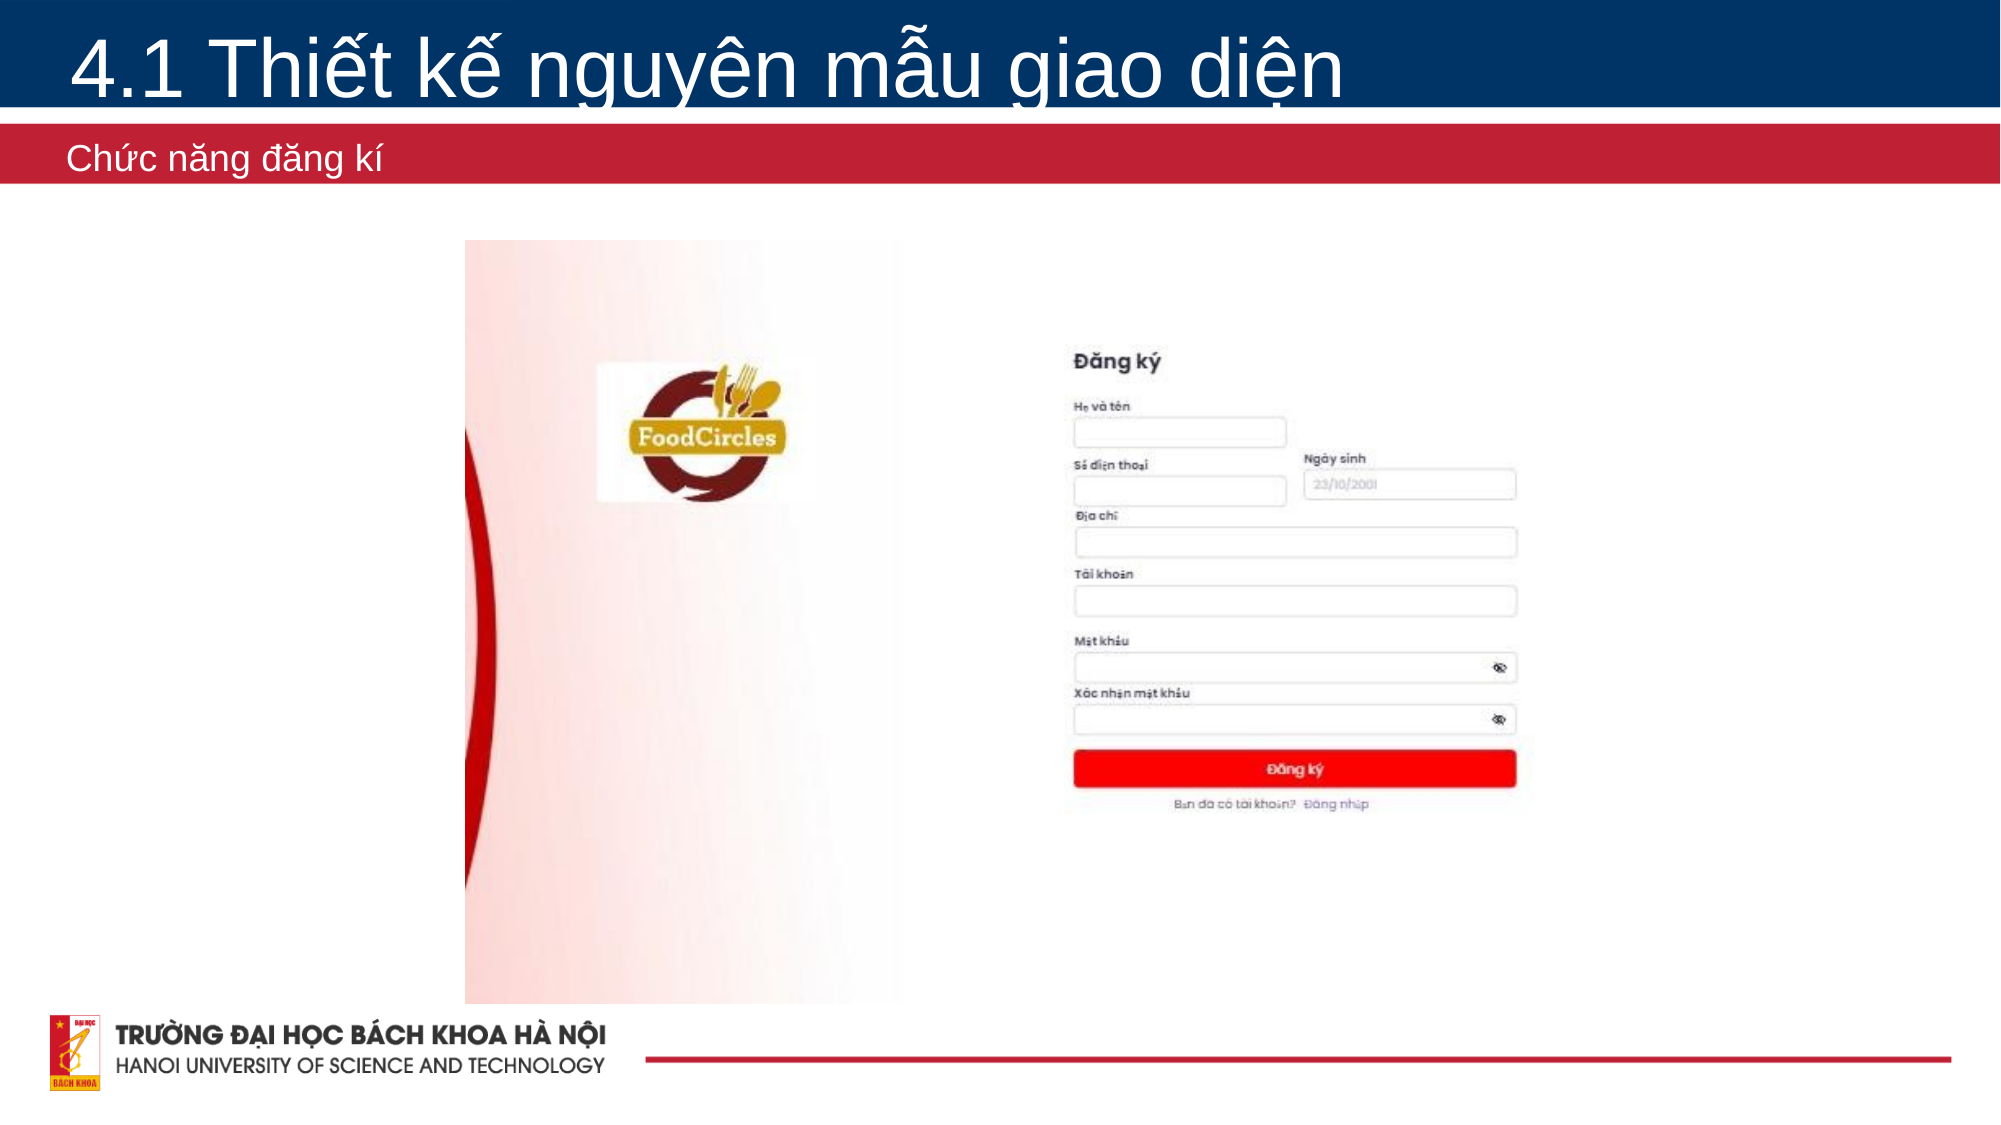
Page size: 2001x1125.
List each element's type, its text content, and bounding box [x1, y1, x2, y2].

picture [0, 0, 2001, 1125]
text_box 4.1 Thiết kế nguyên mẫu giao diện [55, 18, 1945, 112]
text_box Chức năng đăng kí [50, 126, 1796, 187]
